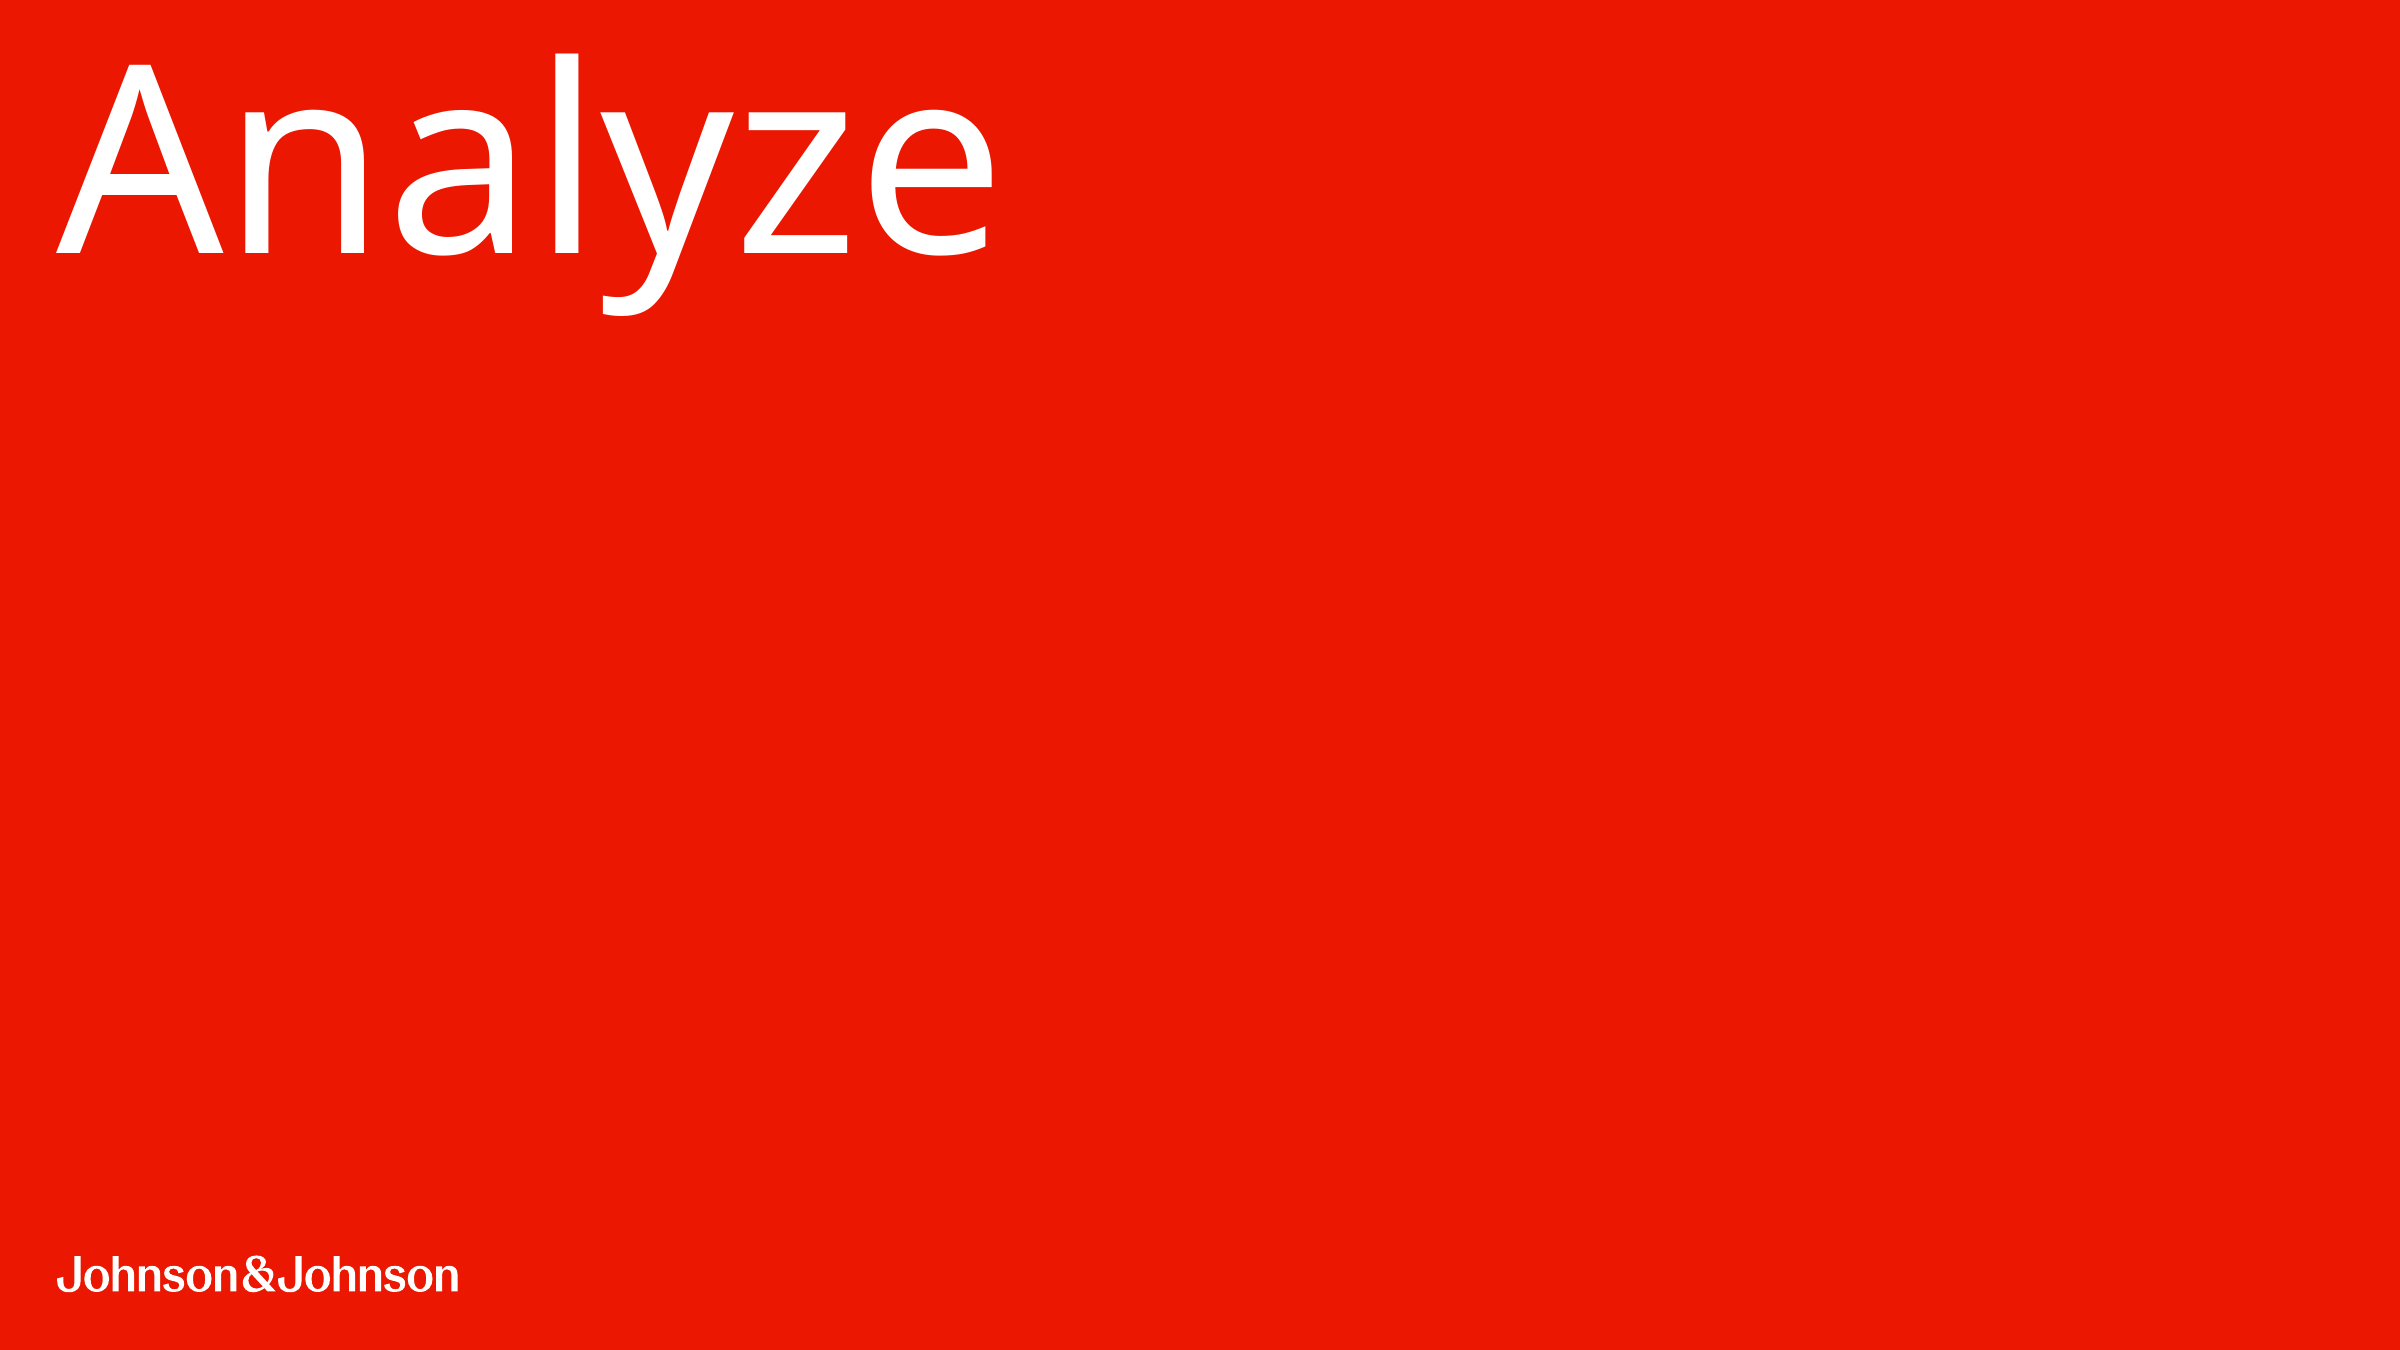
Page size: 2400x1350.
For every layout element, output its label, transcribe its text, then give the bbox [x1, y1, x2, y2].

title Analyze [56, 51, 1957, 567]
